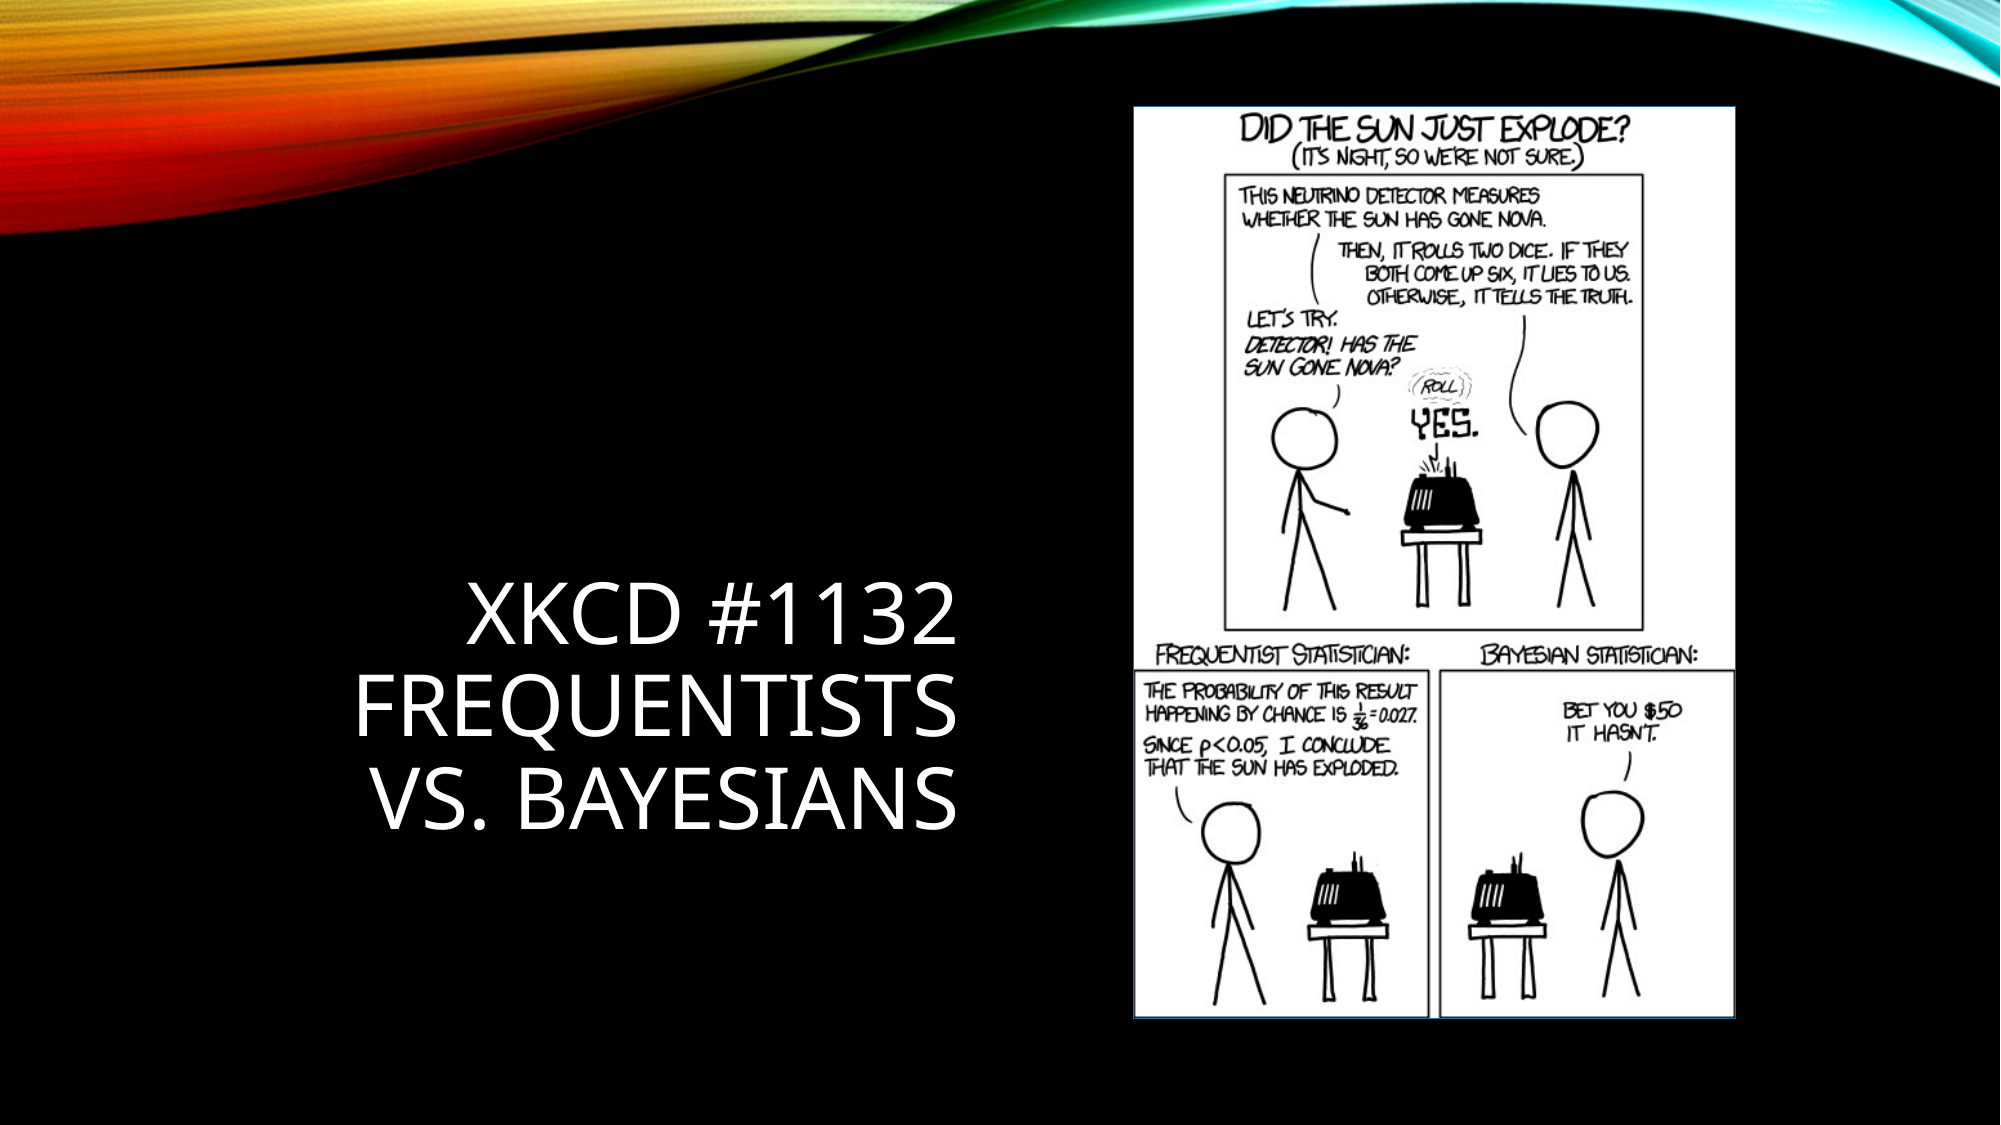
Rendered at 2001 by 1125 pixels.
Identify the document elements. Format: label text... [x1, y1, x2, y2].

picture [0, 0, 2000, 237]
title XKCD #1132 Frequentists vs. Bayesians [323, 562, 975, 935]
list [1133, 105, 1737, 1020]
